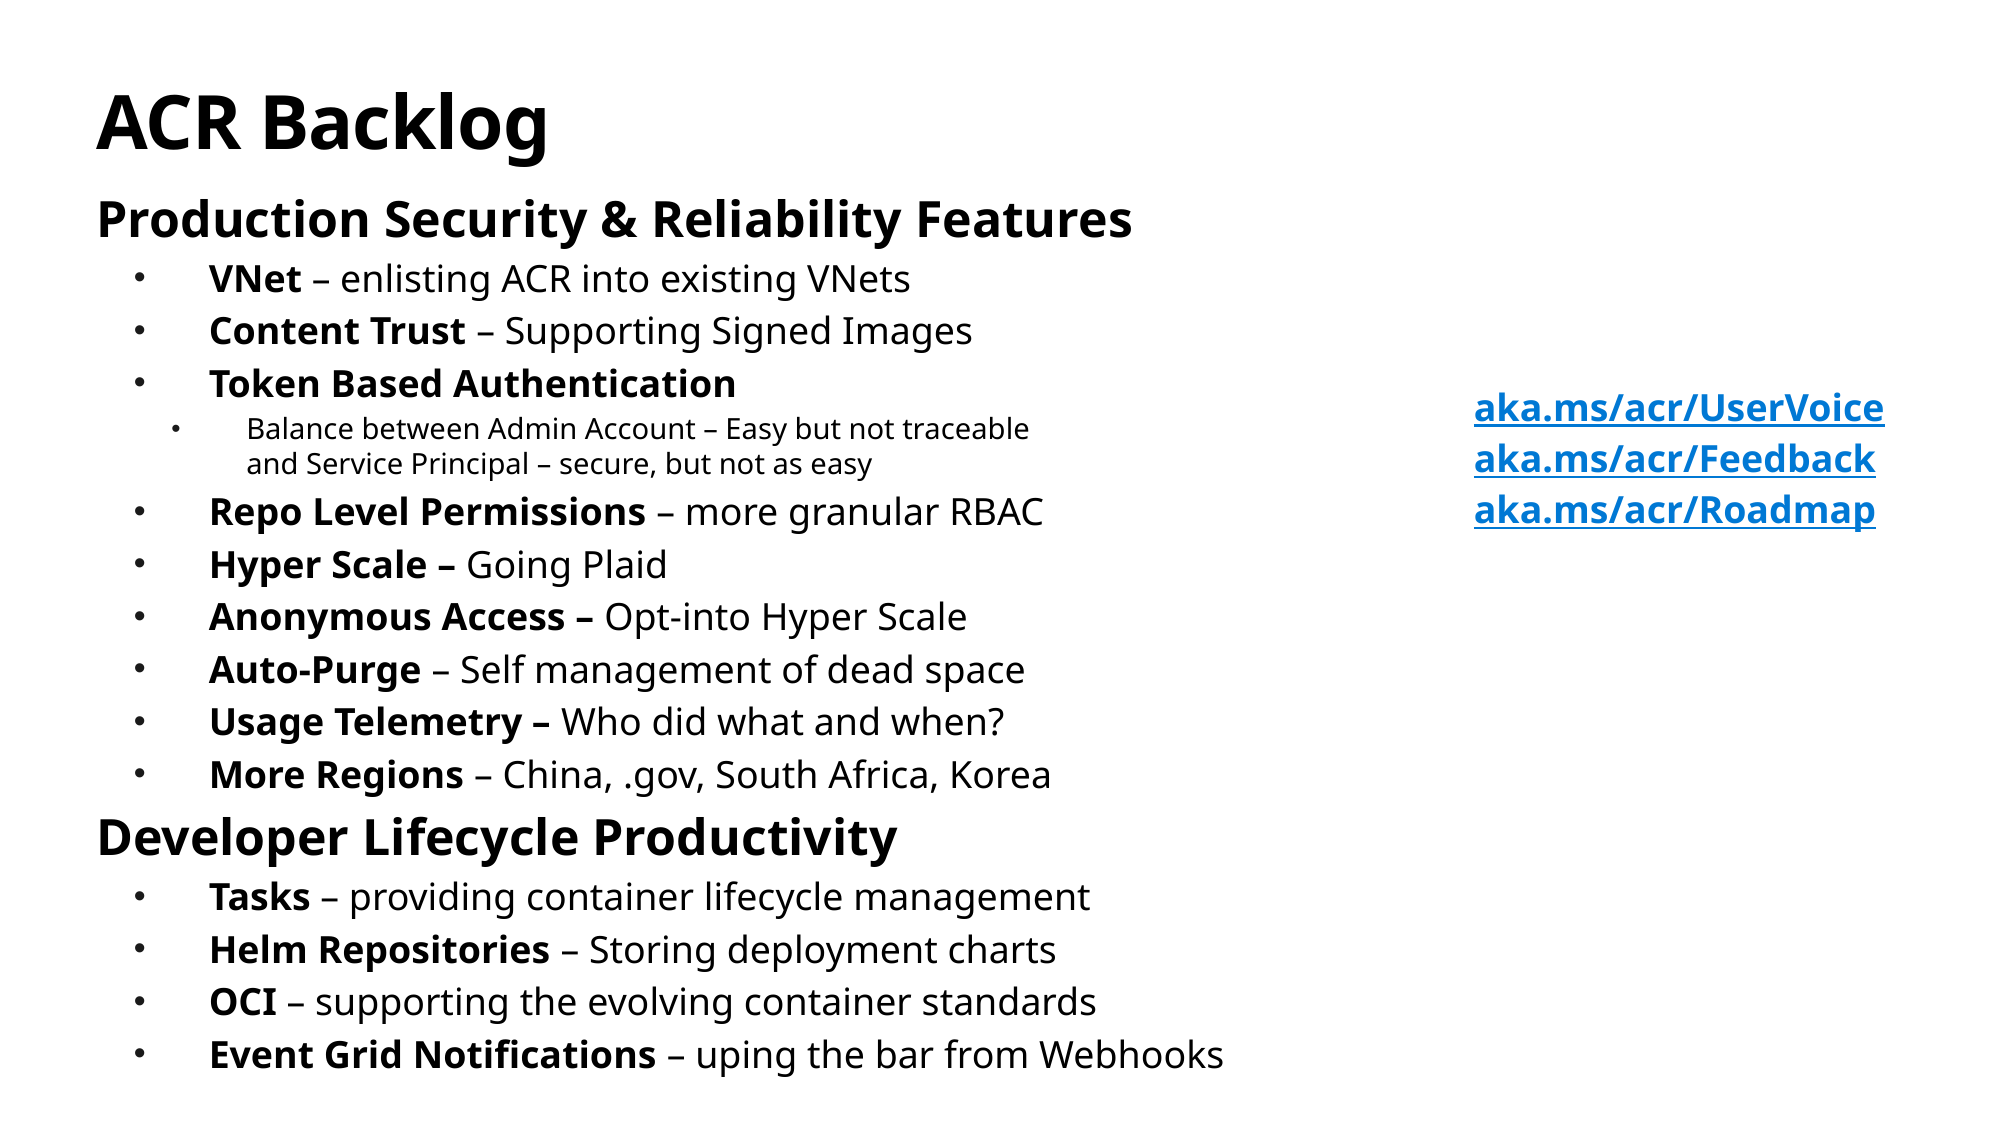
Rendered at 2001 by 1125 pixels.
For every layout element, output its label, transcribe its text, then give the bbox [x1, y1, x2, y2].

title ACR Backlog [96, 75, 1904, 166]
text_box aka.ms/acr/UserVoice aka.ms/acr/Feedback aka.ms/acr/Roadmap [1459, 376, 1900, 545]
list Production Security & Reliability Features VNet – enlisting ACR into existing VNets Content Trust – Supporting Signed Images Token Based Authentication Balance between Admin Account – Easy but not traceable and Service Principal – secure, but not as easy Repo Level Permissions – more granular RBAC Hyper Scale – Going Plaid Anonymous Access – Opt-into Hyper Scale Auto-Purge – Self management of dead space Usage Telemetry – Who did what and when? More Regions – China, .gov, South Africa, Korea Developer Lifecycle Productivity Tasks – providing container lifecycle management Helm Repositories – Storing deployment charts OCI – supporting the evolving container standards Event Grid Notifications – uping the bar from Webhooks [96, 187, 1904, 1108]
